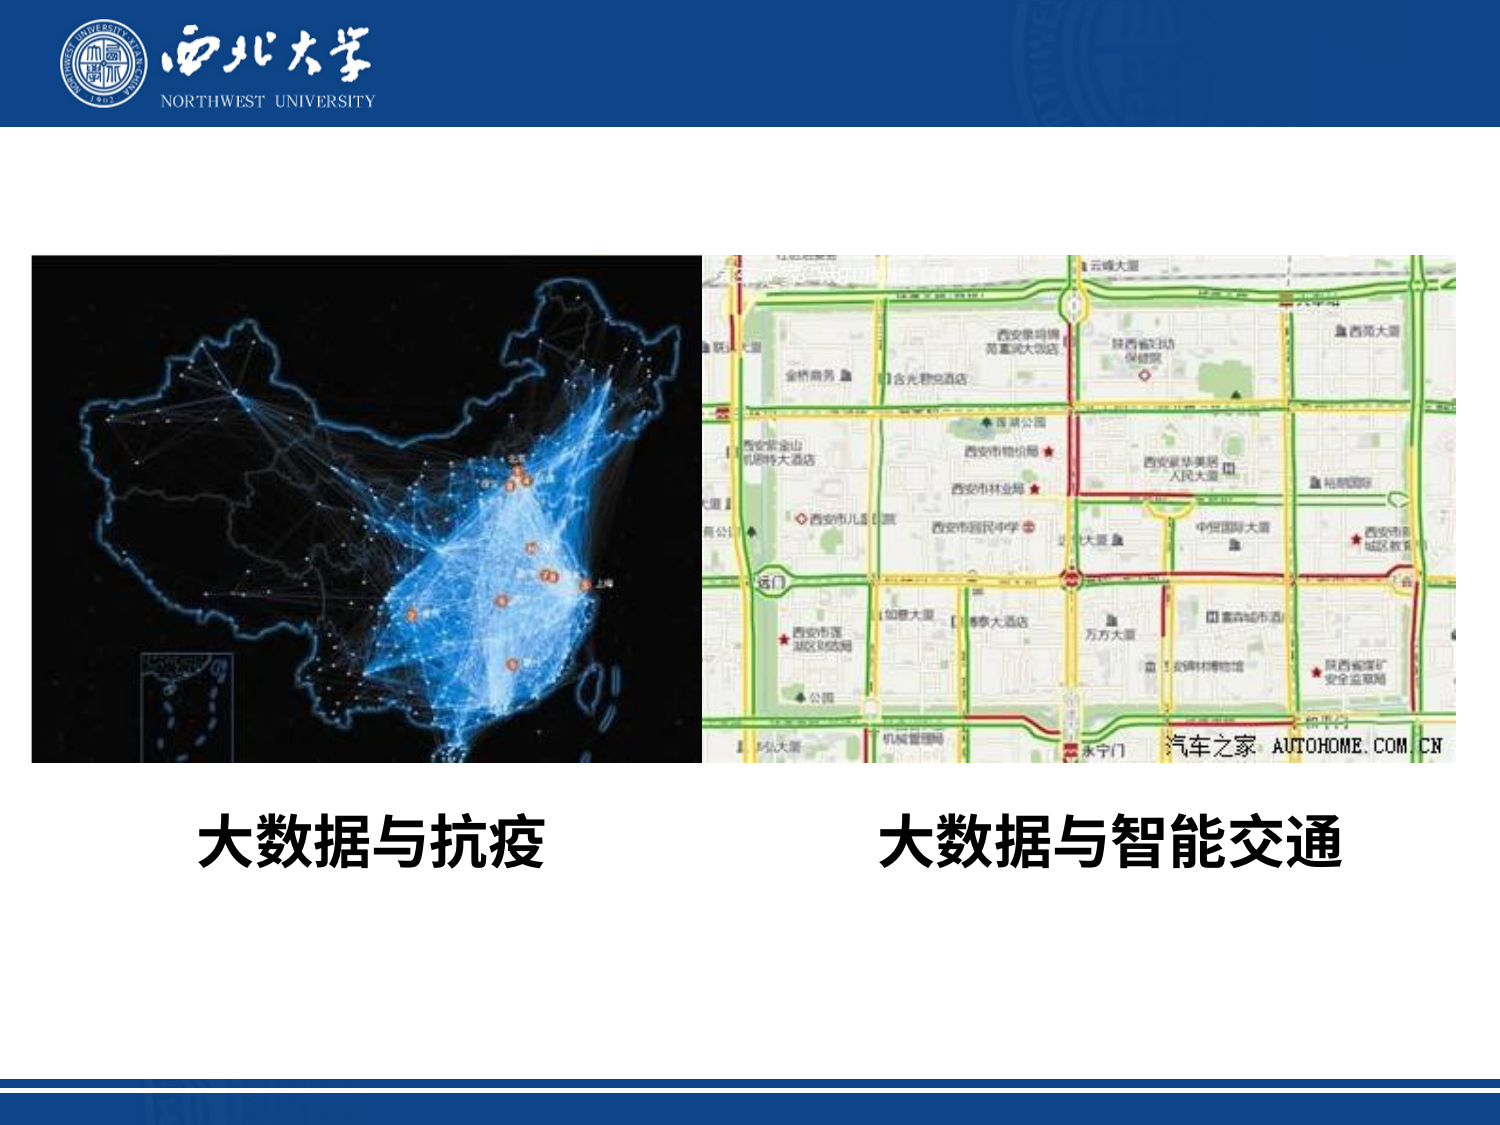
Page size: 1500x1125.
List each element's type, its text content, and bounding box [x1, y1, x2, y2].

picture [0, 1079, 1500, 1088]
picture [0, 1093, 1500, 1125]
picture [0, 0, 1500, 127]
picture [31, 253, 1456, 763]
text_box 大数据与智能交通 [863, 798, 1359, 883]
text_box 大数据与抗疫 [182, 798, 562, 883]
